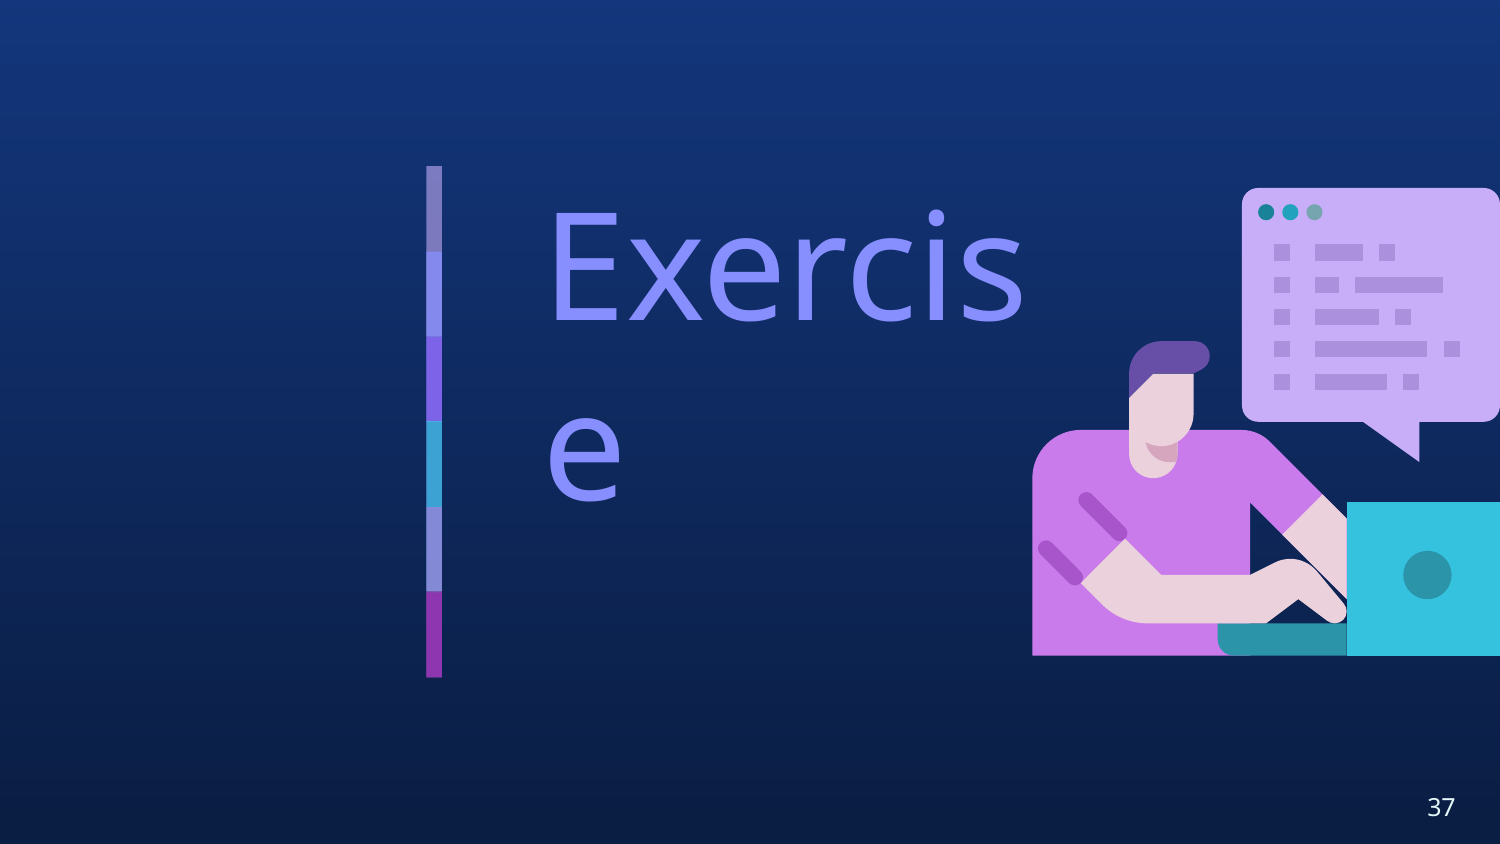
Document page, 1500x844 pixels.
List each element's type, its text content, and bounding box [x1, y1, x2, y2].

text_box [425, 165, 443, 678]
title Exercise [527, 249, 1027, 452]
footer 37 [964, 786, 1471, 832]
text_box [1032, 187, 1500, 656]
